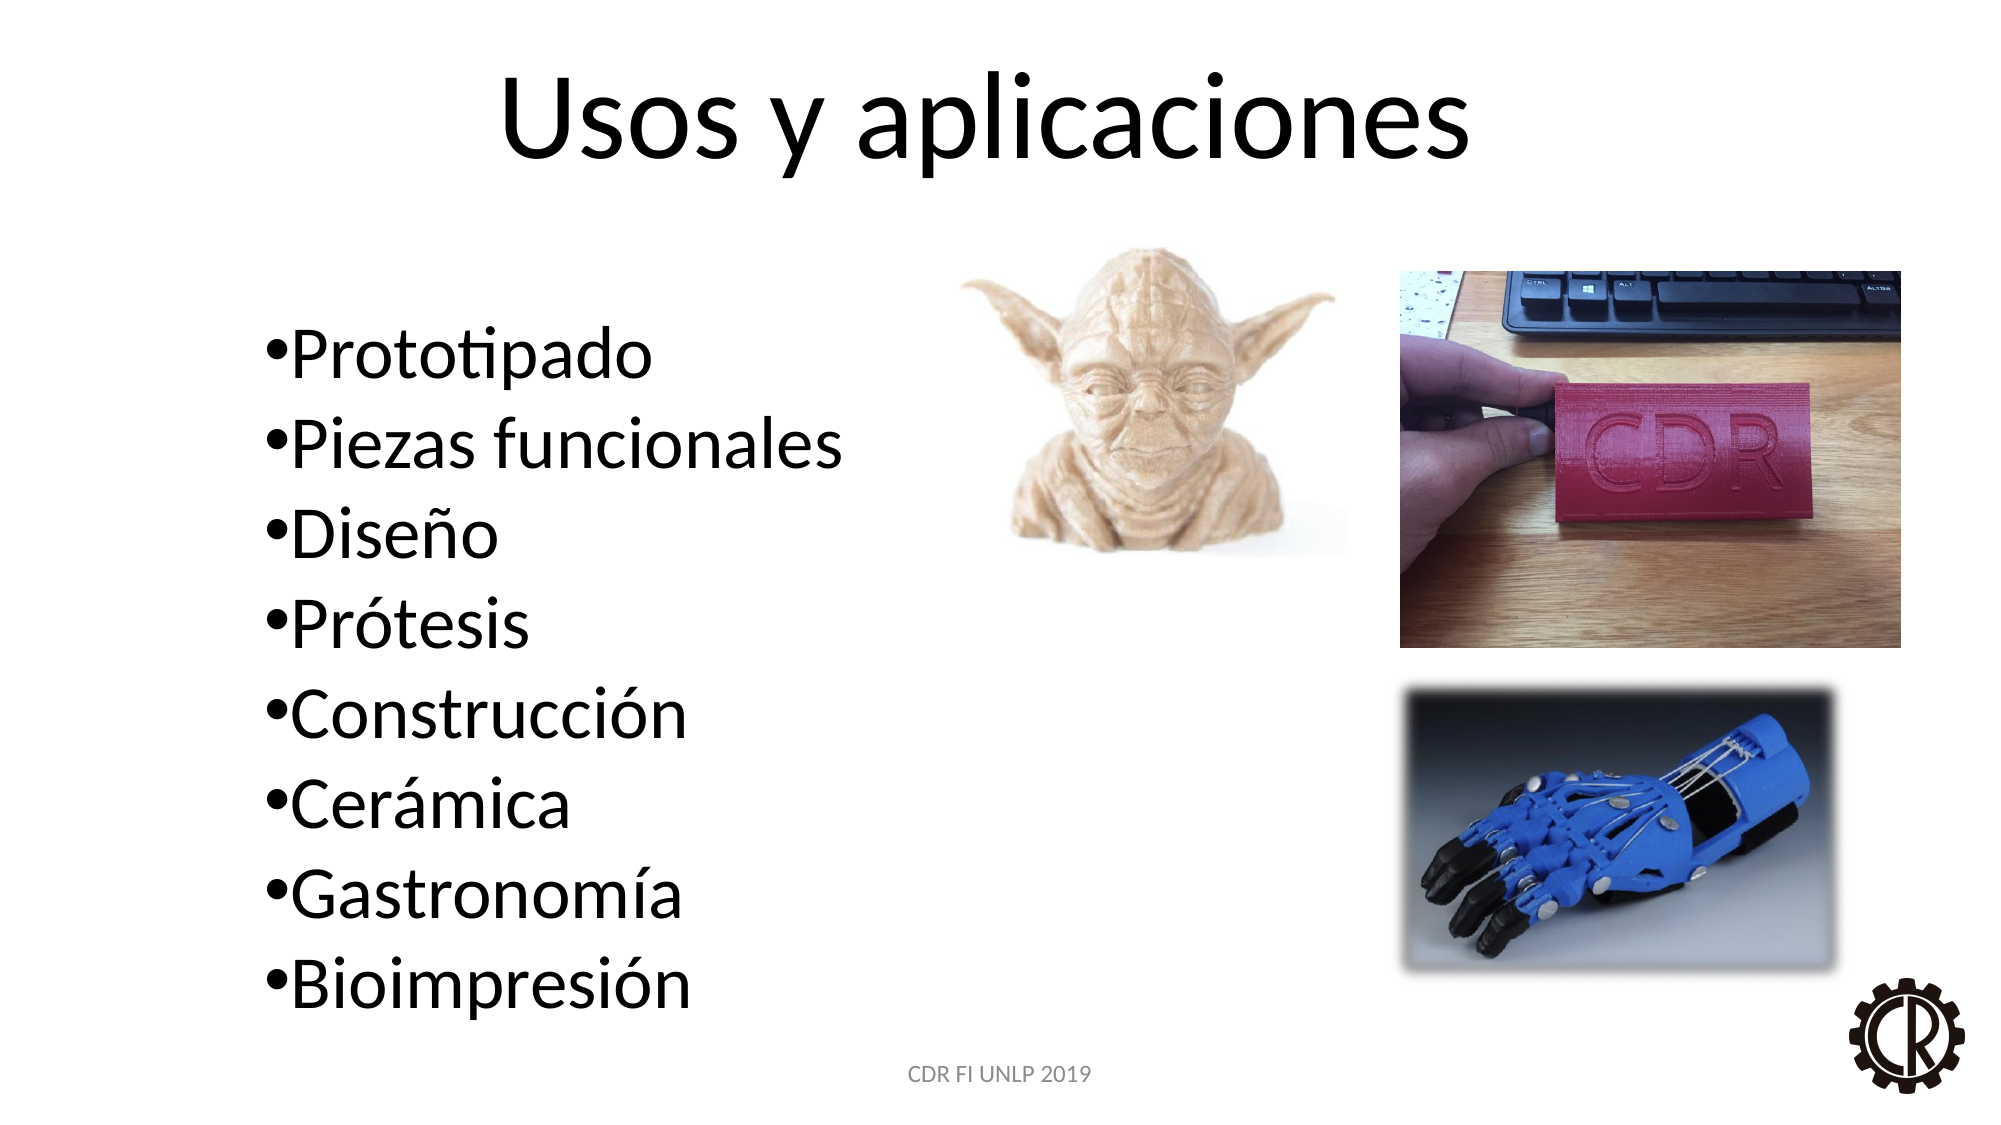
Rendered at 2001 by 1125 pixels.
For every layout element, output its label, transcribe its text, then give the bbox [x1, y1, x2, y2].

picture [939, 233, 1353, 557]
picture [1399, 271, 1901, 648]
footer CDR FI UNLP 2019 [662, 1042, 1338, 1103]
text_box Prototipado Piezas funcionales Diseño Prótesis Construcción Cerámica Gastronomía Bioimpresión [249, 295, 1450, 1031]
picture [1388, 671, 1965, 1094]
title Usos y aplicaciones [249, 25, 1750, 193]
